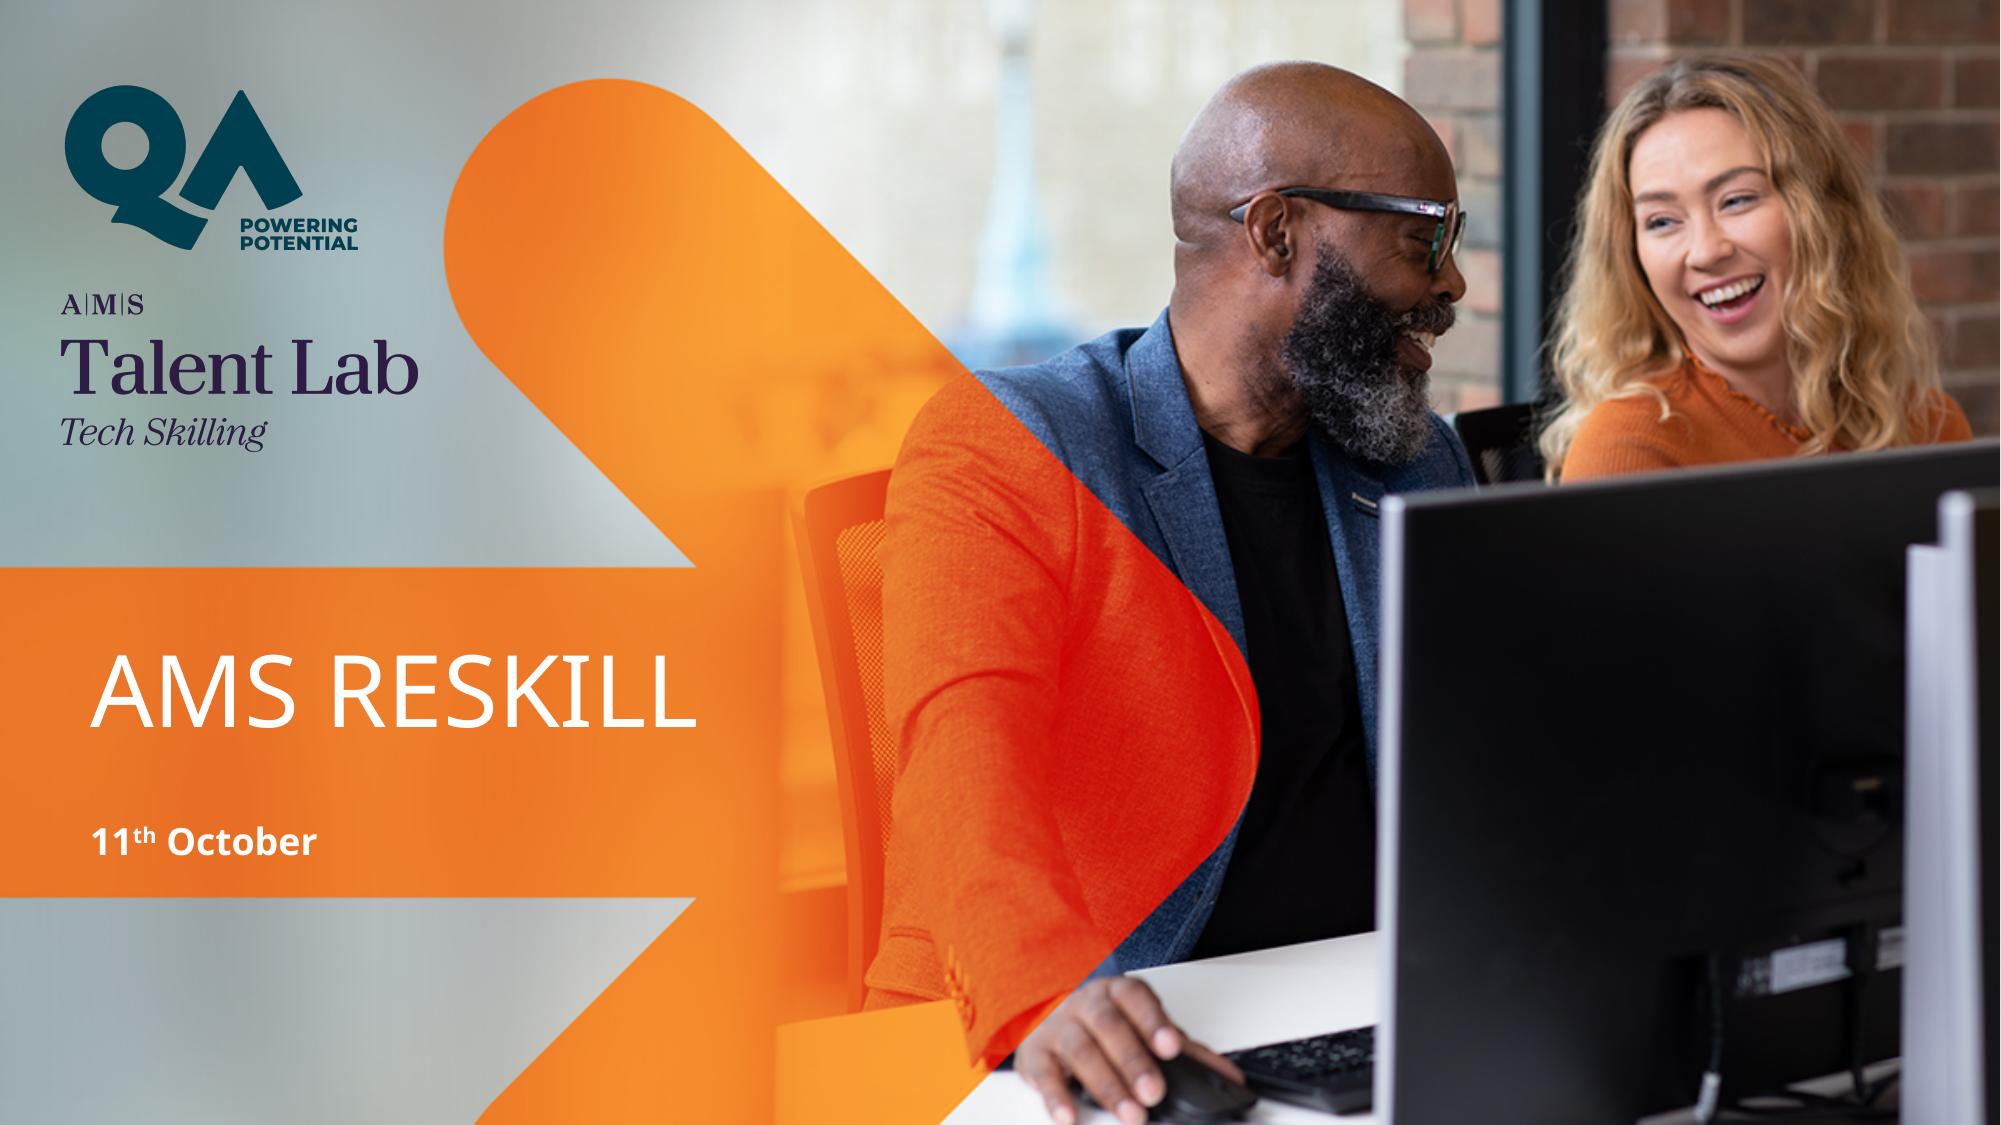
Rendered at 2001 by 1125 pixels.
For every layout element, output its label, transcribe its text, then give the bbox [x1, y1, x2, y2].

picture [0, 0, 2001, 1125]
title AMS Reskill [89, 596, 1154, 802]
list 11th October [89, 817, 1154, 876]
